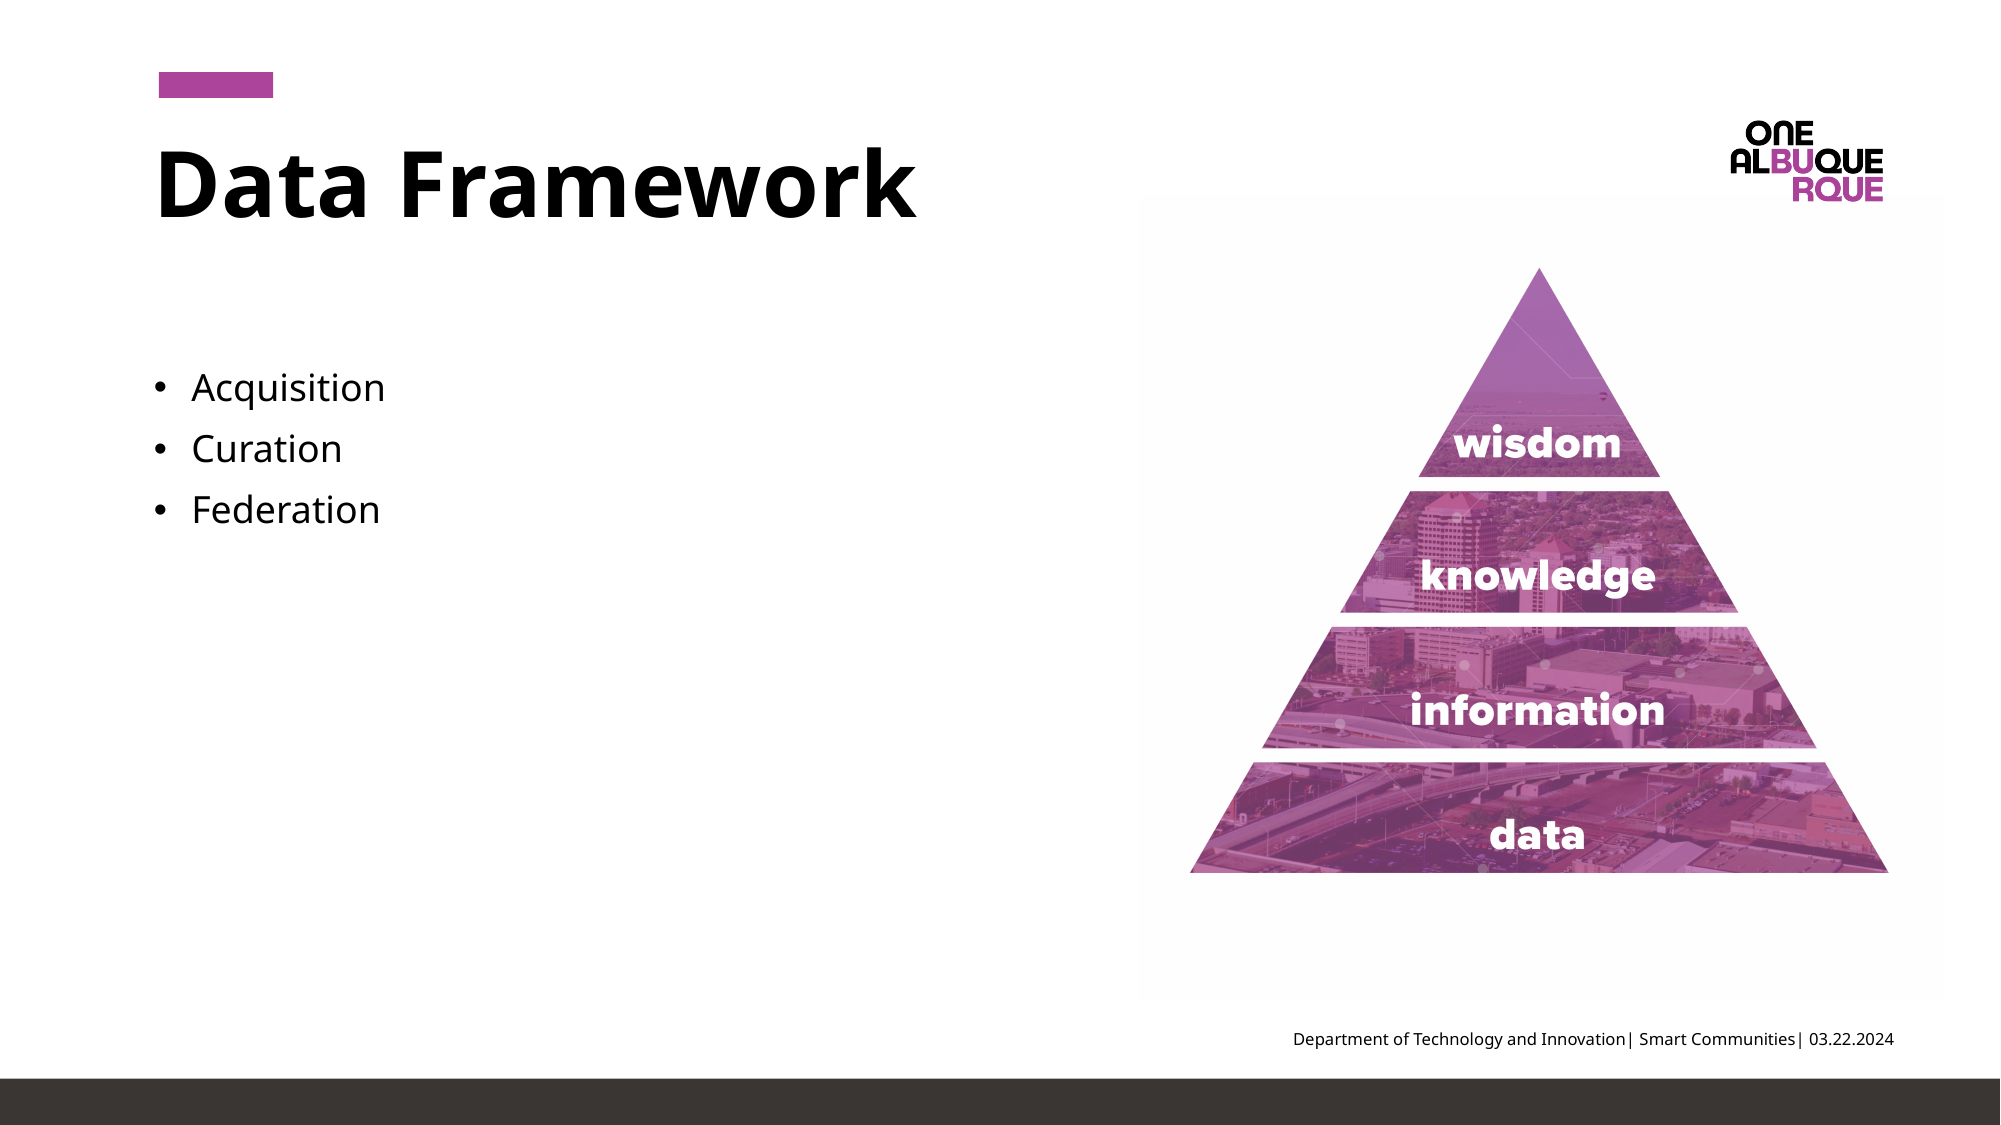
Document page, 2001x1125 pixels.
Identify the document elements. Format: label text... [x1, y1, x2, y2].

text_box [158, 72, 274, 98]
title Data Framework [138, 79, 1631, 297]
picture [1138, 30, 1977, 1000]
text_box [0, 1078, 2000, 1125]
text_box Department of Technology and Innovation| Smart Communities| 03.22.2024 [783, 1021, 1911, 1057]
list Acquisition Curation Federation [138, 361, 1048, 579]
